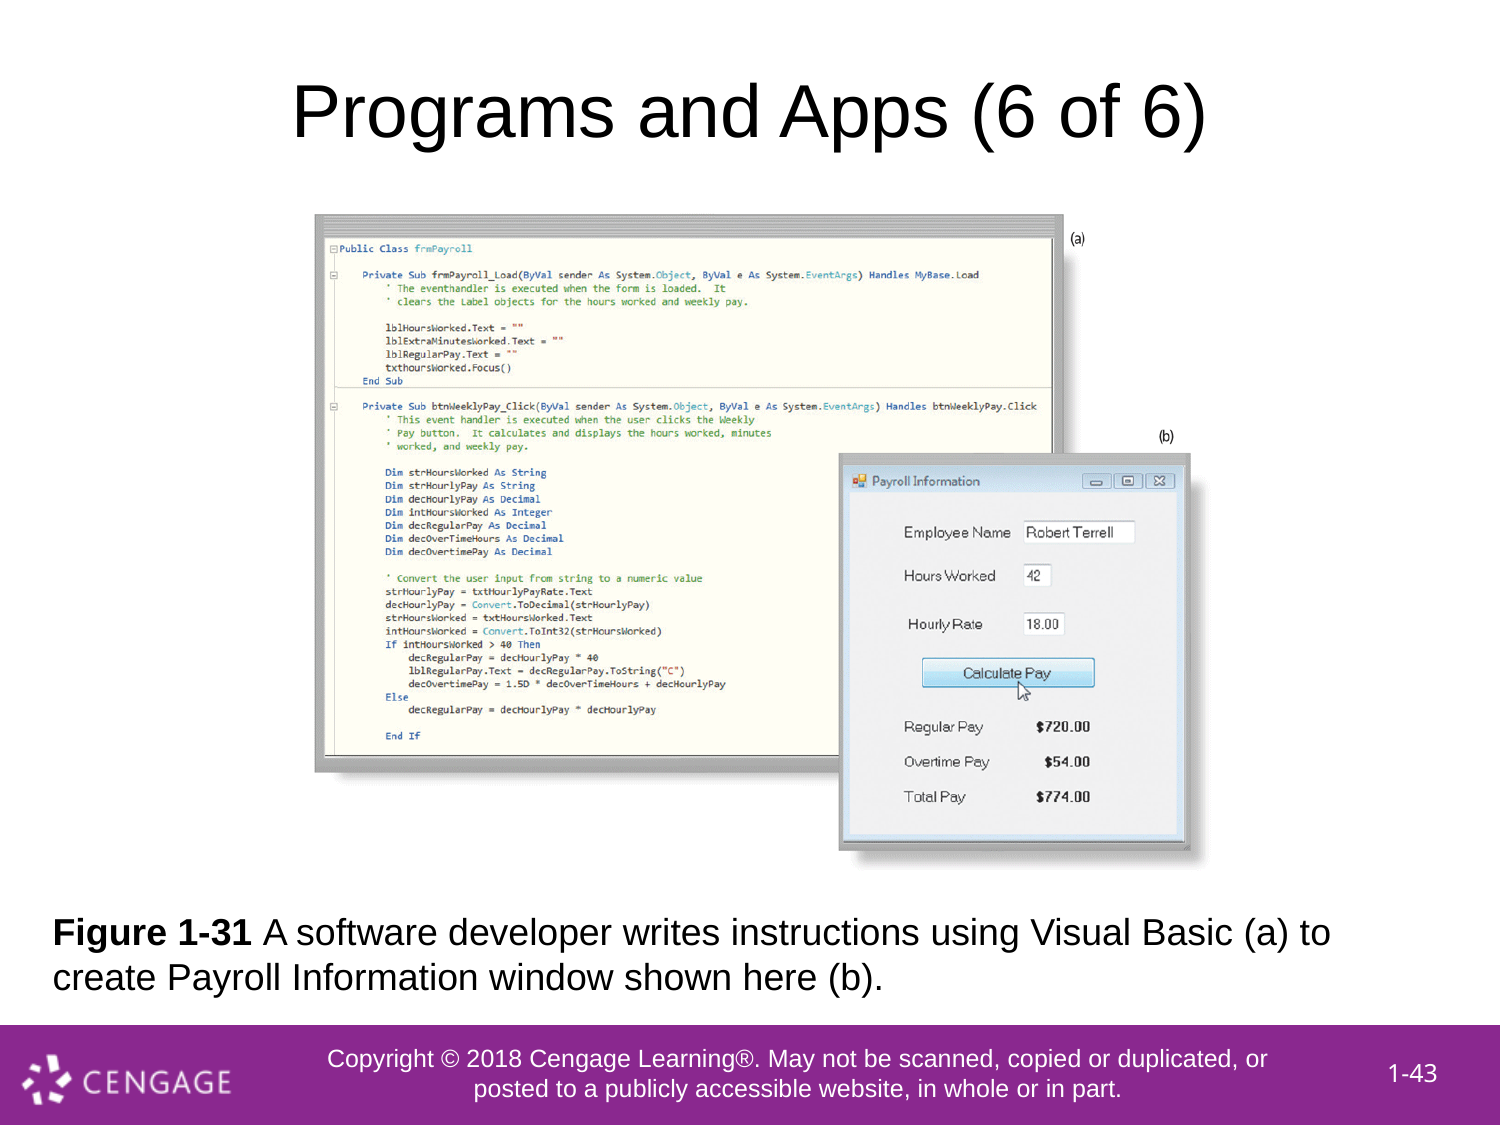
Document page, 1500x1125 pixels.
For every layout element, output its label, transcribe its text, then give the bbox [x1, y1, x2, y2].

title Programs and Apps (6 of 6) [37, 24, 1463, 190]
picture [12, 1045, 236, 1113]
picture [313, 212, 1213, 875]
list Figure 1-31 A software developer writes instructions using Visual Basic (a) to create Payroll Information window shown here (b). [37, 900, 1403, 1010]
